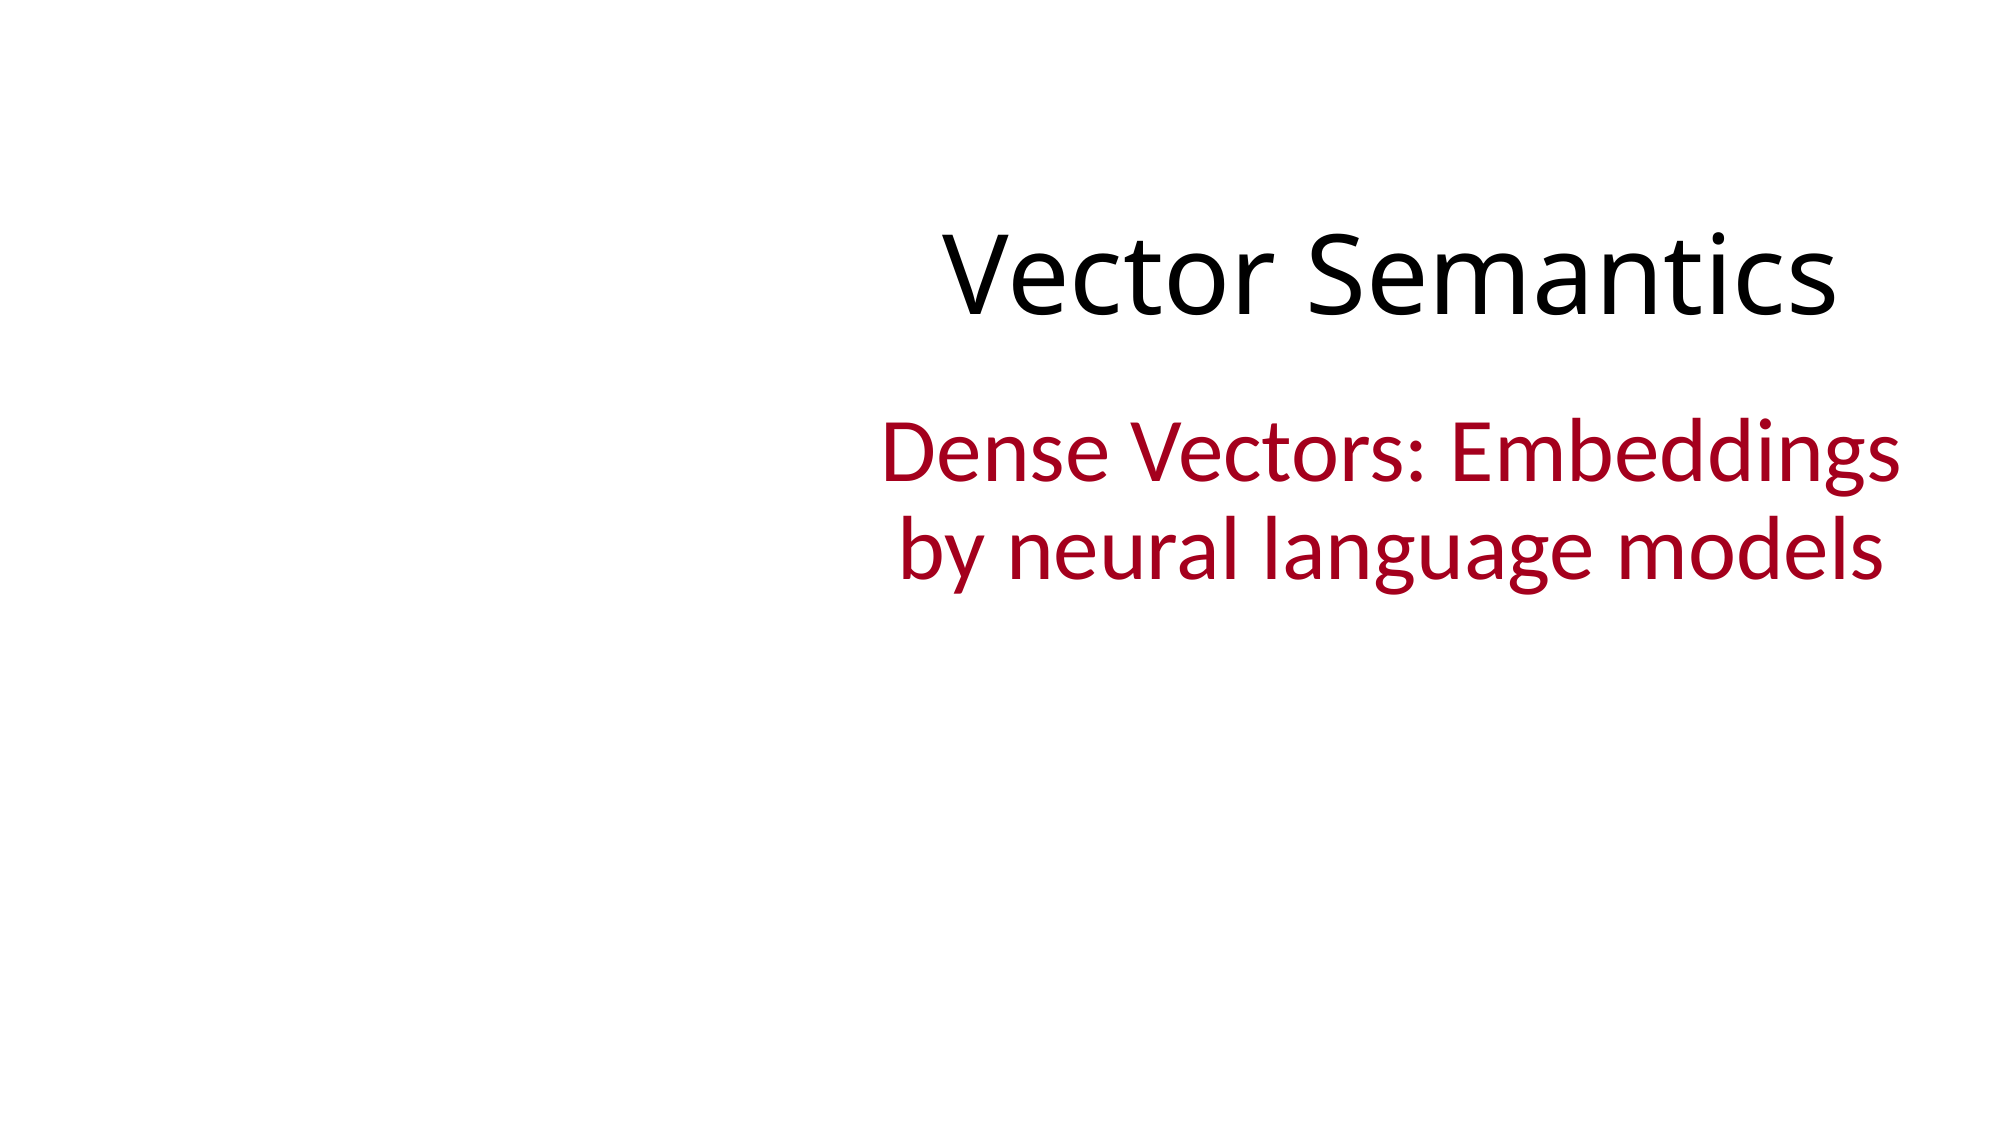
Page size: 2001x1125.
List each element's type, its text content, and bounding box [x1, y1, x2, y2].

title Vector Semantics [866, 0, 1917, 346]
subtitle Dense Vectors: Embeddings by neural language models [833, 395, 1950, 680]
